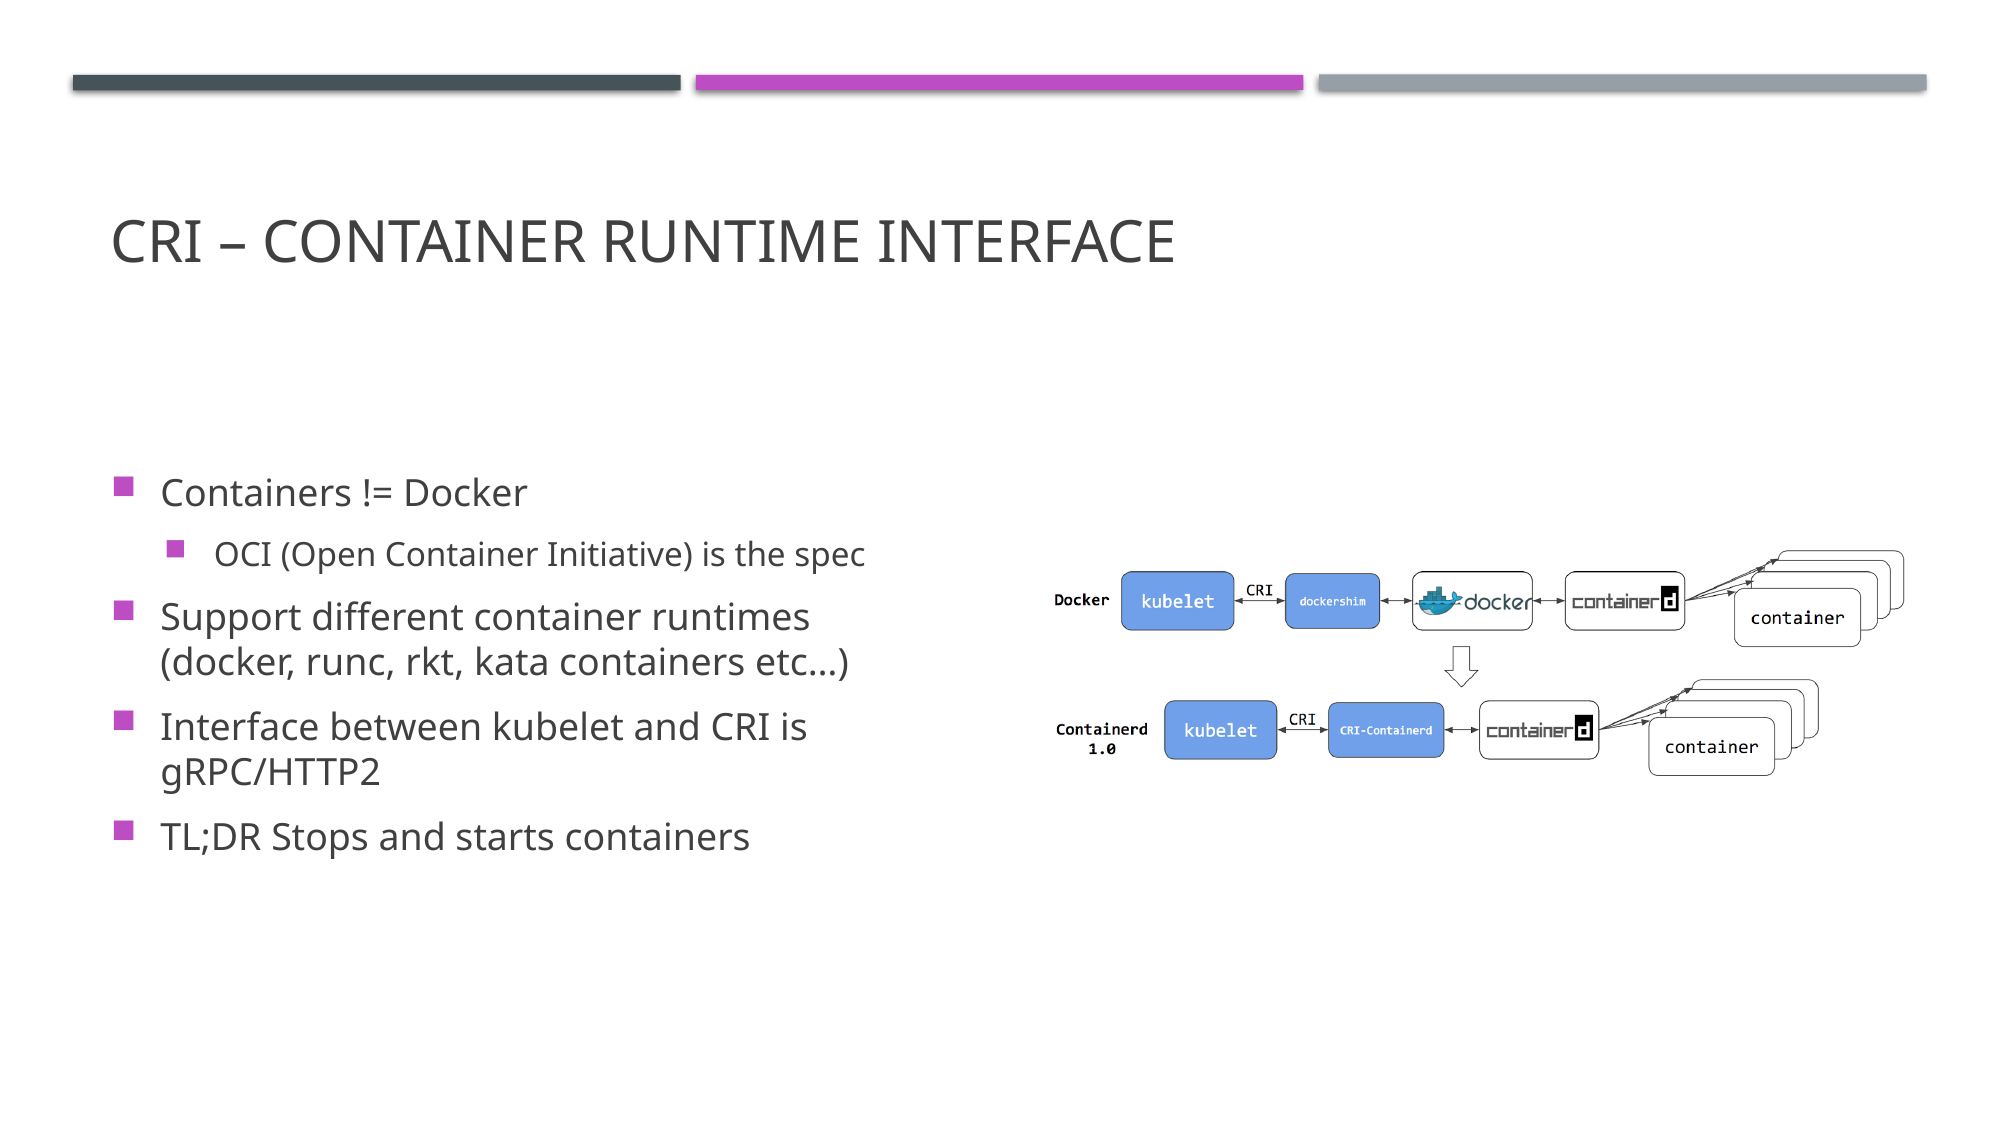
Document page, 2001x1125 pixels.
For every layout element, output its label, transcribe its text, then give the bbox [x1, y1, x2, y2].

list Containers != Docker OCI (Open Container Initiative) is the spec Support different container runtimes (docker, runc, rkt, kata containers etc…) Interface between kubelet and CRI is gRPC/HTTP2 TL;DR Stops and starts containers [95, 365, 948, 962]
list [1052, 547, 1906, 780]
title CRI – Container Runtime Interface [95, 119, 1905, 282]
